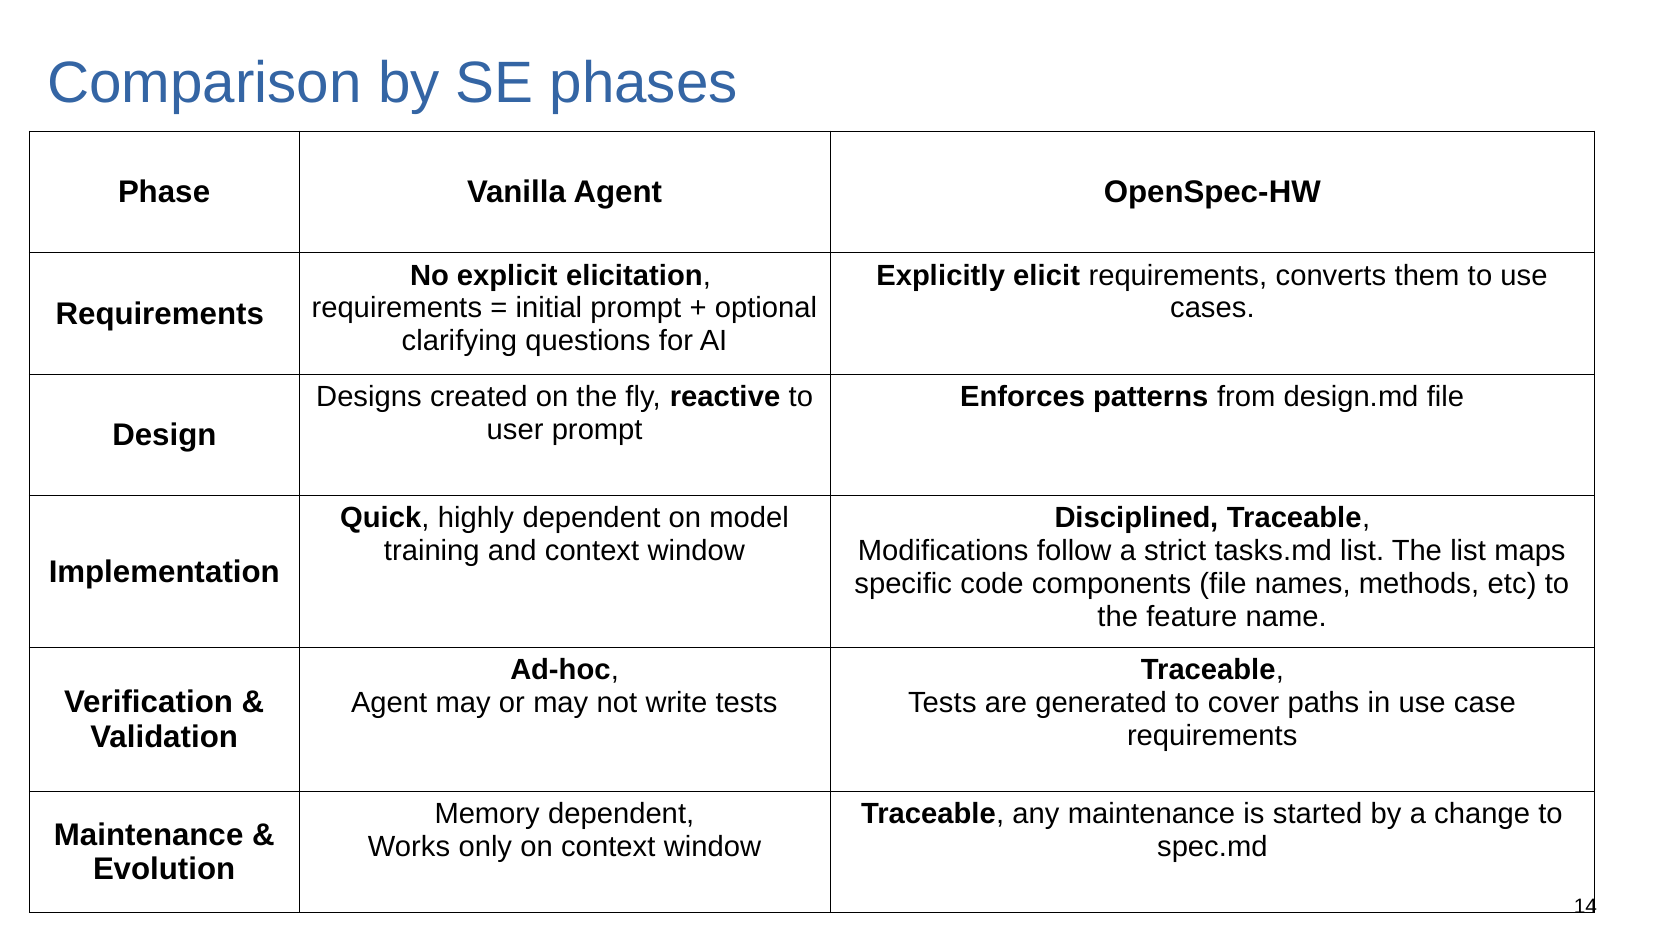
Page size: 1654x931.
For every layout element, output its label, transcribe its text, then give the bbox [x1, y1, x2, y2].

table_cell Implementation [30, 496, 299, 647]
table_cell Traceable, Tests are generated to cover paths in use case requirements [831, 648, 1594, 791]
table_header Phase [30, 132, 299, 252]
table_cell Ad-hoc, Agent may or may not write tests [300, 648, 830, 791]
text_box 2 [1523, 885, 1648, 926]
table_cell Explicitly elicit requirements, converts them to use cases. [831, 253, 1594, 374]
table_cell Design [30, 375, 299, 495]
table_cell Verification & Validation [30, 648, 299, 791]
table_header Vanilla Agent [300, 132, 830, 252]
table_cell Quick, highly dependent on model training and context window [300, 496, 830, 647]
table_cell Disciplined, Traceable, Modifications follow a strict tasks.md list. The list maps specific code components (file names, methods, etc) to the feature name. [831, 496, 1594, 647]
table_cell Designs created on the fly, reactive to user prompt [300, 375, 830, 495]
table_cell No explicit elicitation, requirements = initial prompt + optional clarifying questions for AI [300, 253, 830, 374]
table_cell Traceable, any maintenance is started by a change to spec.md [831, 792, 1594, 912]
table_cell Maintenance & Evolution [30, 792, 299, 912]
table_cell Requirements [30, 253, 299, 374]
table_cell Enforces patterns from design.md file [831, 375, 1594, 495]
table_cell Memory dependent, Works only on context window [300, 792, 830, 912]
table_header OpenSpec-HW [831, 132, 1594, 252]
title Comparison by SE phases [47, 1, 1536, 131]
